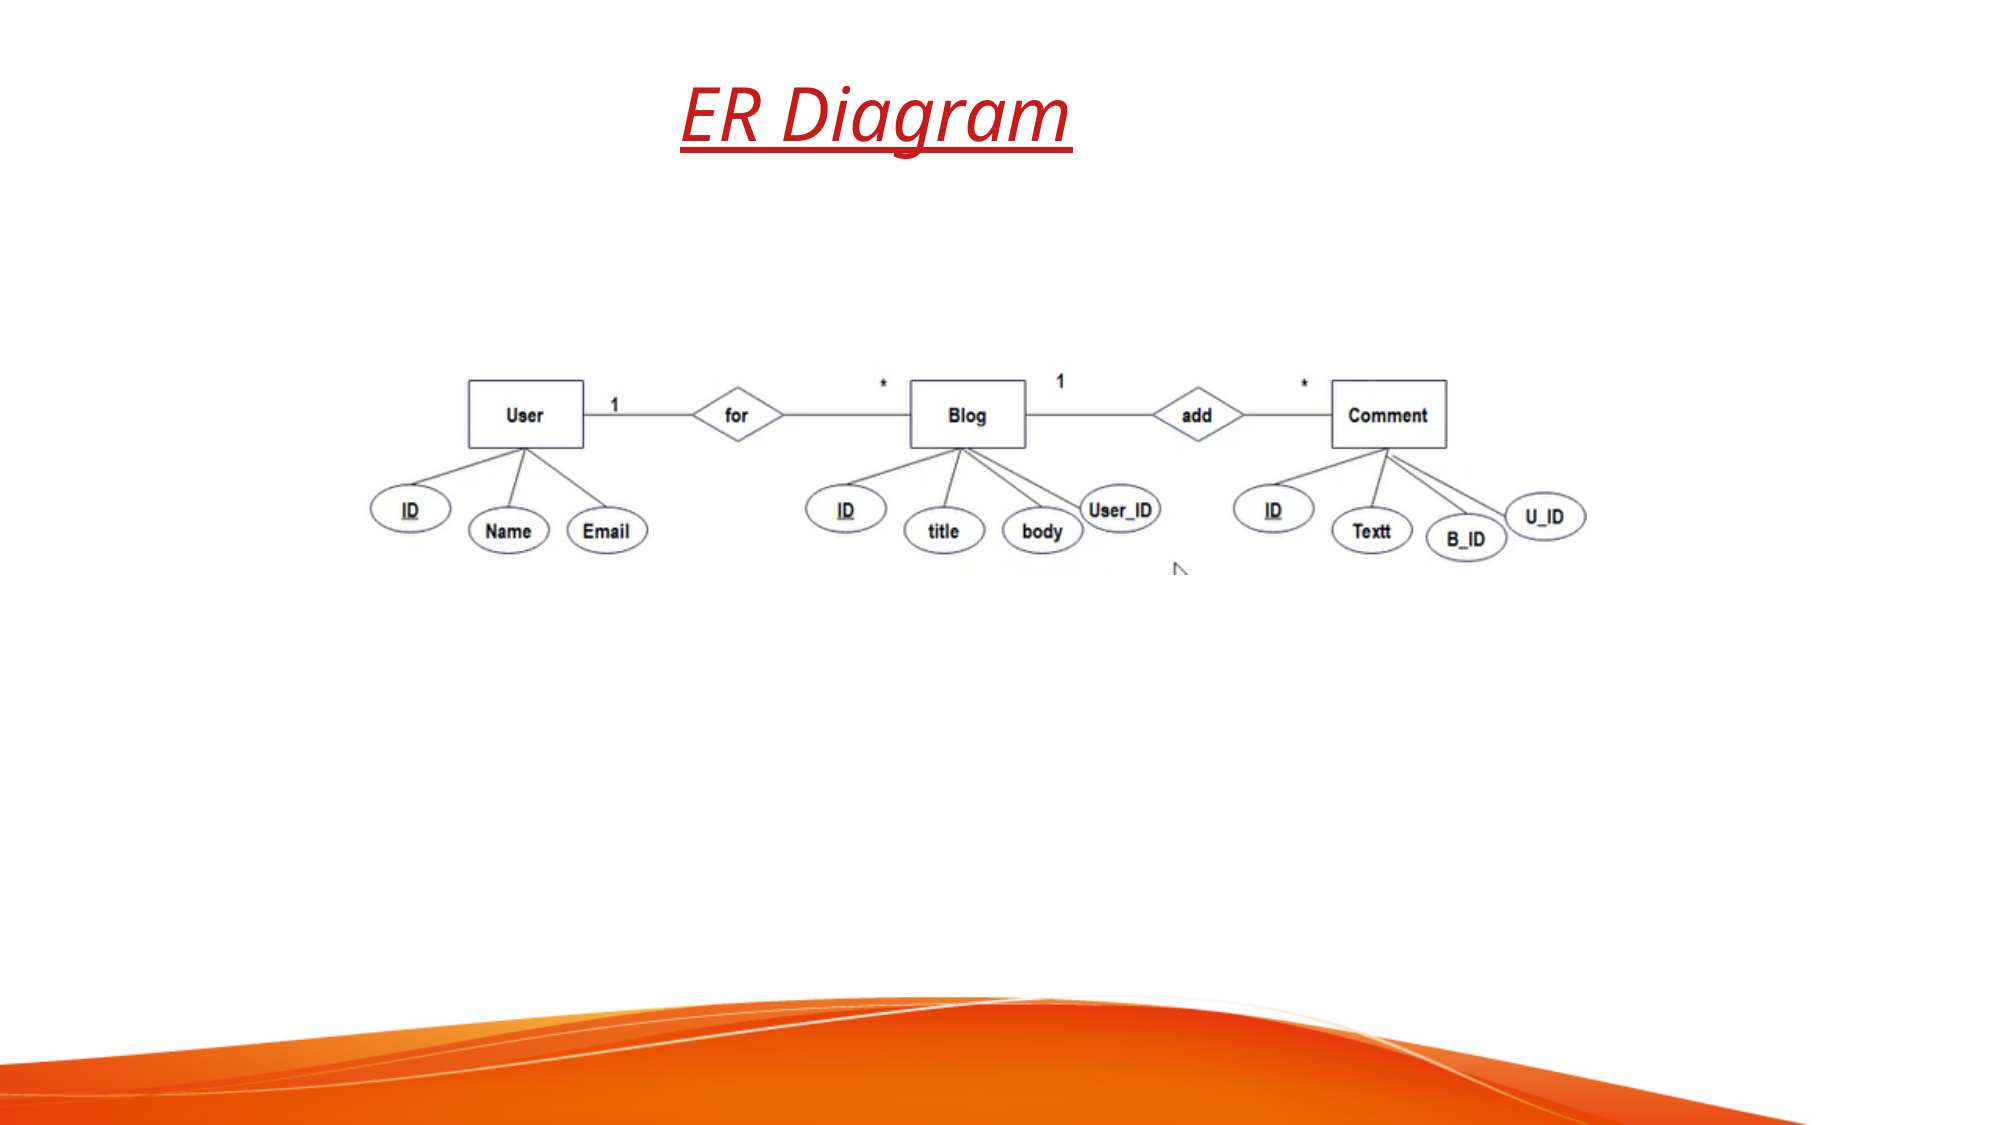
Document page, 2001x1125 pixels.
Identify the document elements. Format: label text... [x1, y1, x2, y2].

picture [0, 0, 2000, 1125]
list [303, 347, 1587, 575]
title ER Diagram [664, 2, 2000, 221]
